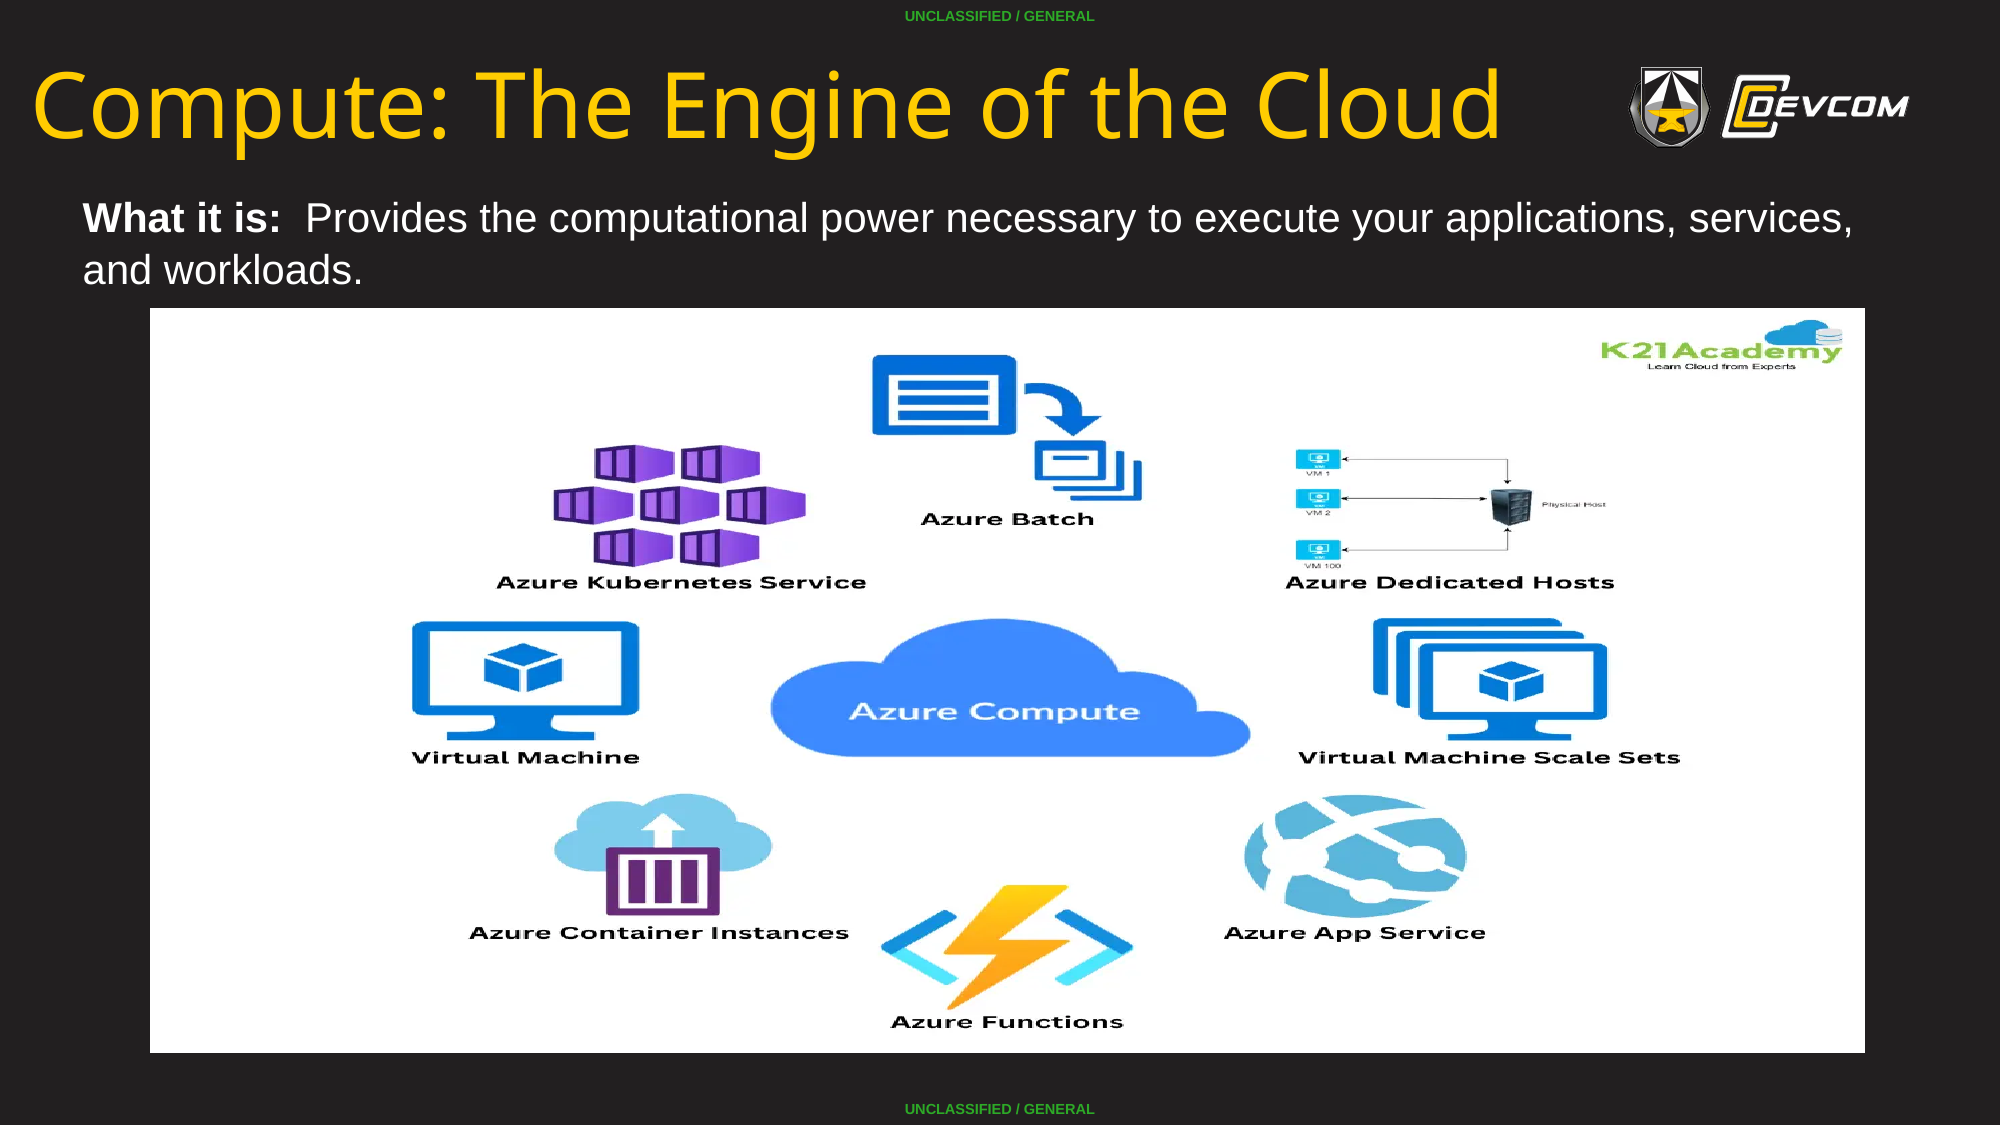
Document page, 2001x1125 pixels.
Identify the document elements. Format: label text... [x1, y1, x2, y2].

text_box Compute: The Engine of the Cloud [0, 0, 1632, 218]
picture [1632, 67, 1910, 148]
picture [149, 307, 1865, 1053]
text_box What it is: Provides the computational power necessary to execute your applications, services, and workloads. [67, 180, 1947, 301]
